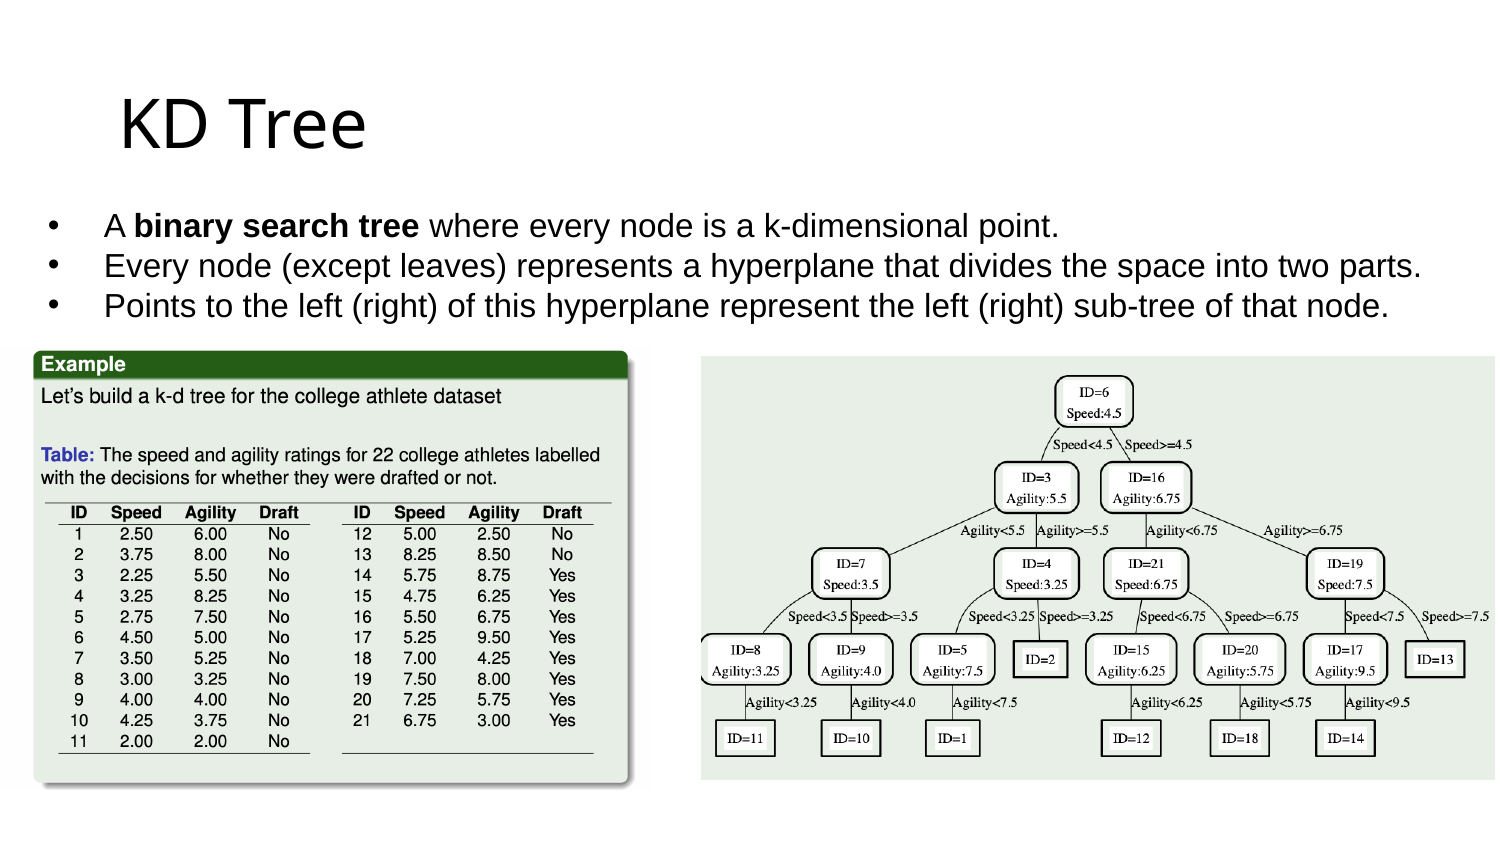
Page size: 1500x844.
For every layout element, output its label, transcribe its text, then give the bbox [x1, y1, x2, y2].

picture [701, 356, 1495, 780]
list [0, 346, 652, 790]
text_box A binary search tree where every node is a k-dimensional point. Every node (except leaves) represents a hyperplane that divides the space into two parts. Points to the left (right) of this hyperplane represent the left (right) sub-tree of that node. [18, 197, 1476, 675]
title KD Tree [103, 44, 1397, 197]
